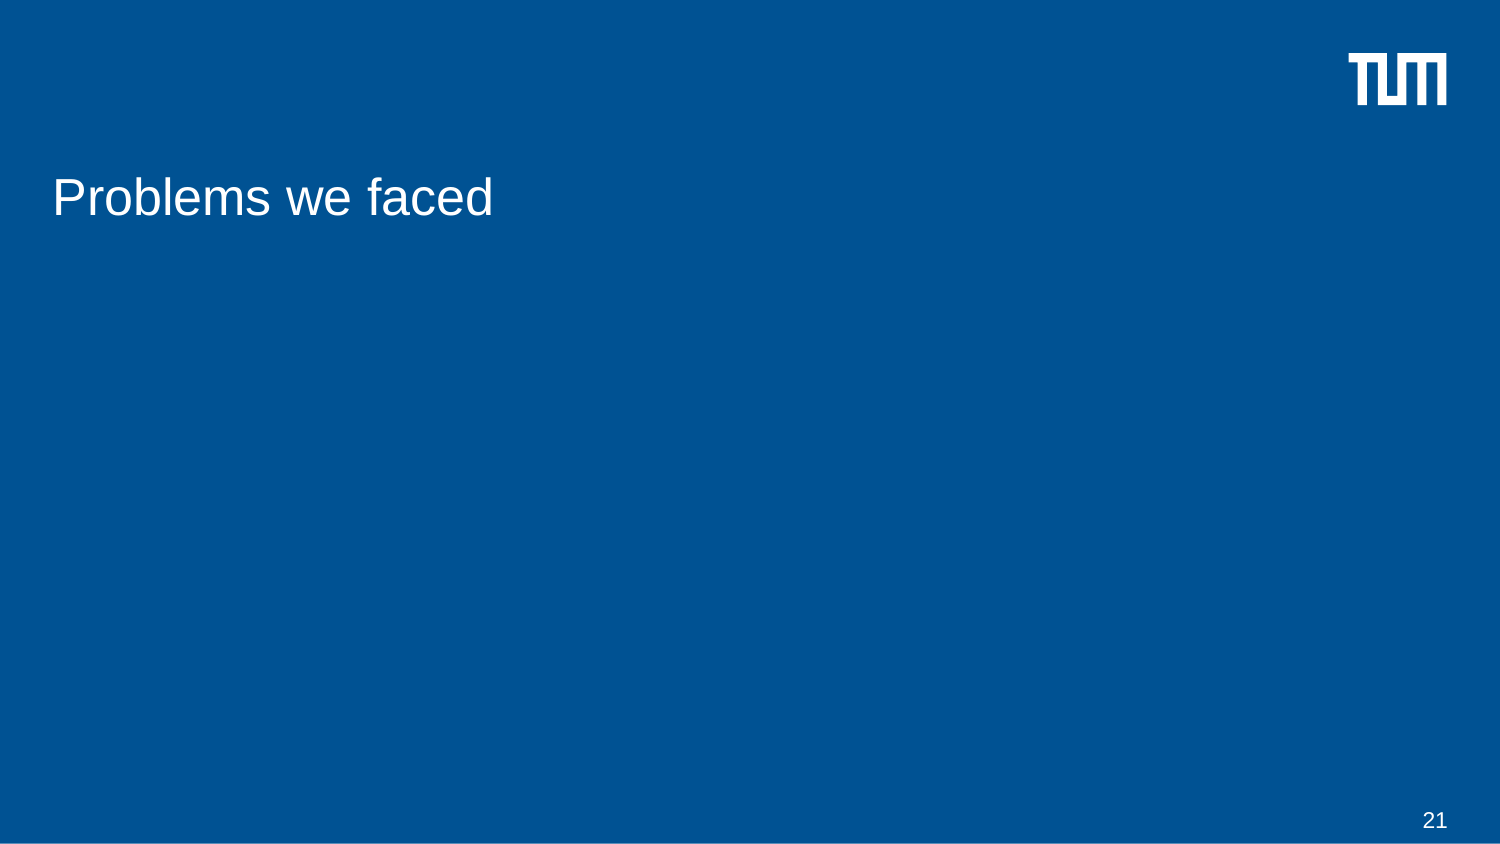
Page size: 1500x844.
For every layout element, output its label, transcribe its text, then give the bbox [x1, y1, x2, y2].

title Problems we faced [52, 159, 1449, 223]
slide_number 21 [1111, 796, 1448, 842]
